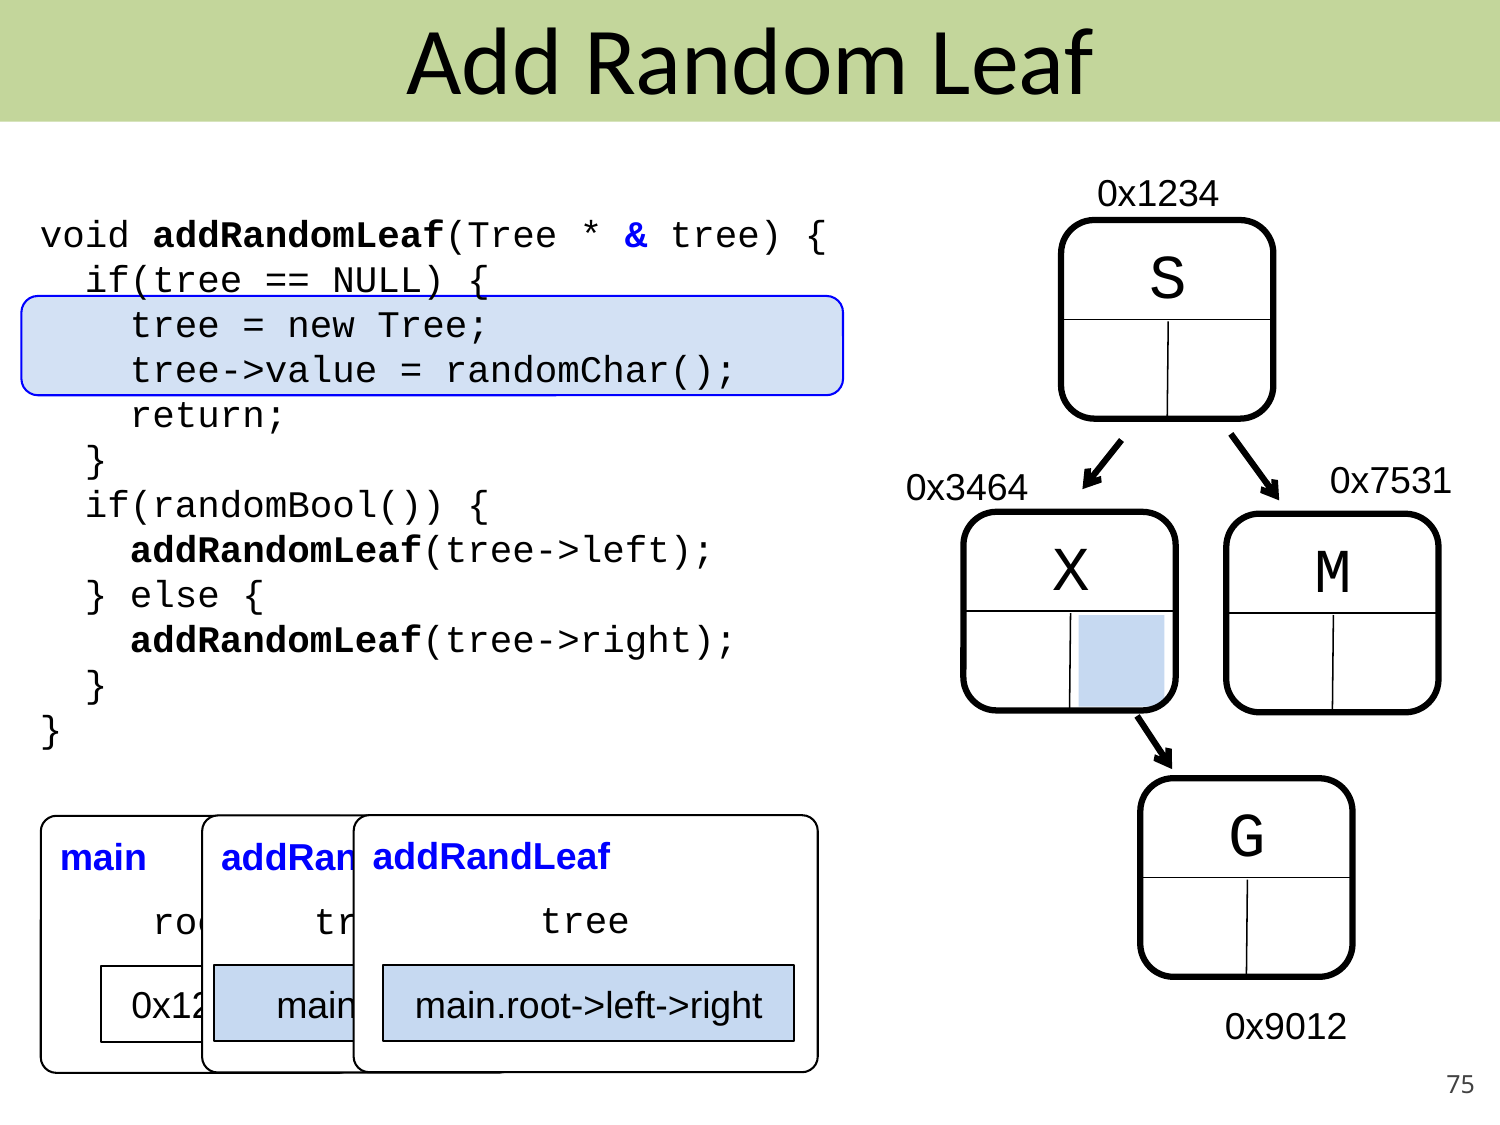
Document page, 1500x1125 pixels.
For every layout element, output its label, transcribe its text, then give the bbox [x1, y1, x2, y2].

text_box [1061, 230, 1134, 319]
text_box S [1134, 230, 1203, 318]
text_box [1203, 221, 1274, 319]
title Add Random Leaf [75, 0, 1425, 113]
text_box tree [204, 889, 353, 949]
text_box [963, 524, 1037, 610]
text_box M [1300, 522, 1368, 612]
text_box 0x7531 [1299, 441, 1483, 517]
text_box [1140, 778, 1353, 877]
text_box [1252, 882, 1353, 977]
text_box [1082, 439, 1122, 490]
text_box [202, 815, 367, 1073]
text_box X [1037, 520, 1105, 610]
text_box addRandLeaf [357, 824, 625, 885]
text_box void addRandomLeaf(Tree * & tree) { if(tree == NULL) { tree = new Tree; tree->value = randomChar(); return; } if(randomBool()) { addRandomLeaf(tree->left); } else { addRandomLeaf(tree->right); } } [25, 202, 843, 758]
text_box [1140, 884, 1241, 977]
text_box [21, 302, 25, 389]
text_box [40, 815, 213, 1073]
text_box main.root [214, 965, 353, 1042]
text_box [353, 815, 818, 1073]
text_box [1226, 621, 1327, 713]
text_box [963, 618, 1064, 711]
text_box [1075, 617, 1176, 711]
text_box 0x3464 [875, 447, 1059, 524]
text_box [1136, 715, 1173, 770]
text_box G [1214, 786, 1282, 876]
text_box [1230, 433, 1280, 501]
text_box main.root->left->right [383, 965, 795, 1042]
text_box [1061, 326, 1161, 419]
text_box addRandLeaf [206, 825, 354, 885]
text_box main [44, 825, 162, 886]
text_box 0x1234 [101, 965, 202, 1042]
text_box [1338, 619, 1439, 713]
text_box [1173, 320, 1274, 419]
text_box 0x9012 [1194, 986, 1378, 1063]
text_box tree [355, 888, 814, 949]
text_box [1226, 513, 1439, 612]
text_box 0x1234 [1066, 153, 1250, 230]
text_box root [42, 889, 202, 950]
text_box [1059, 511, 1176, 610]
